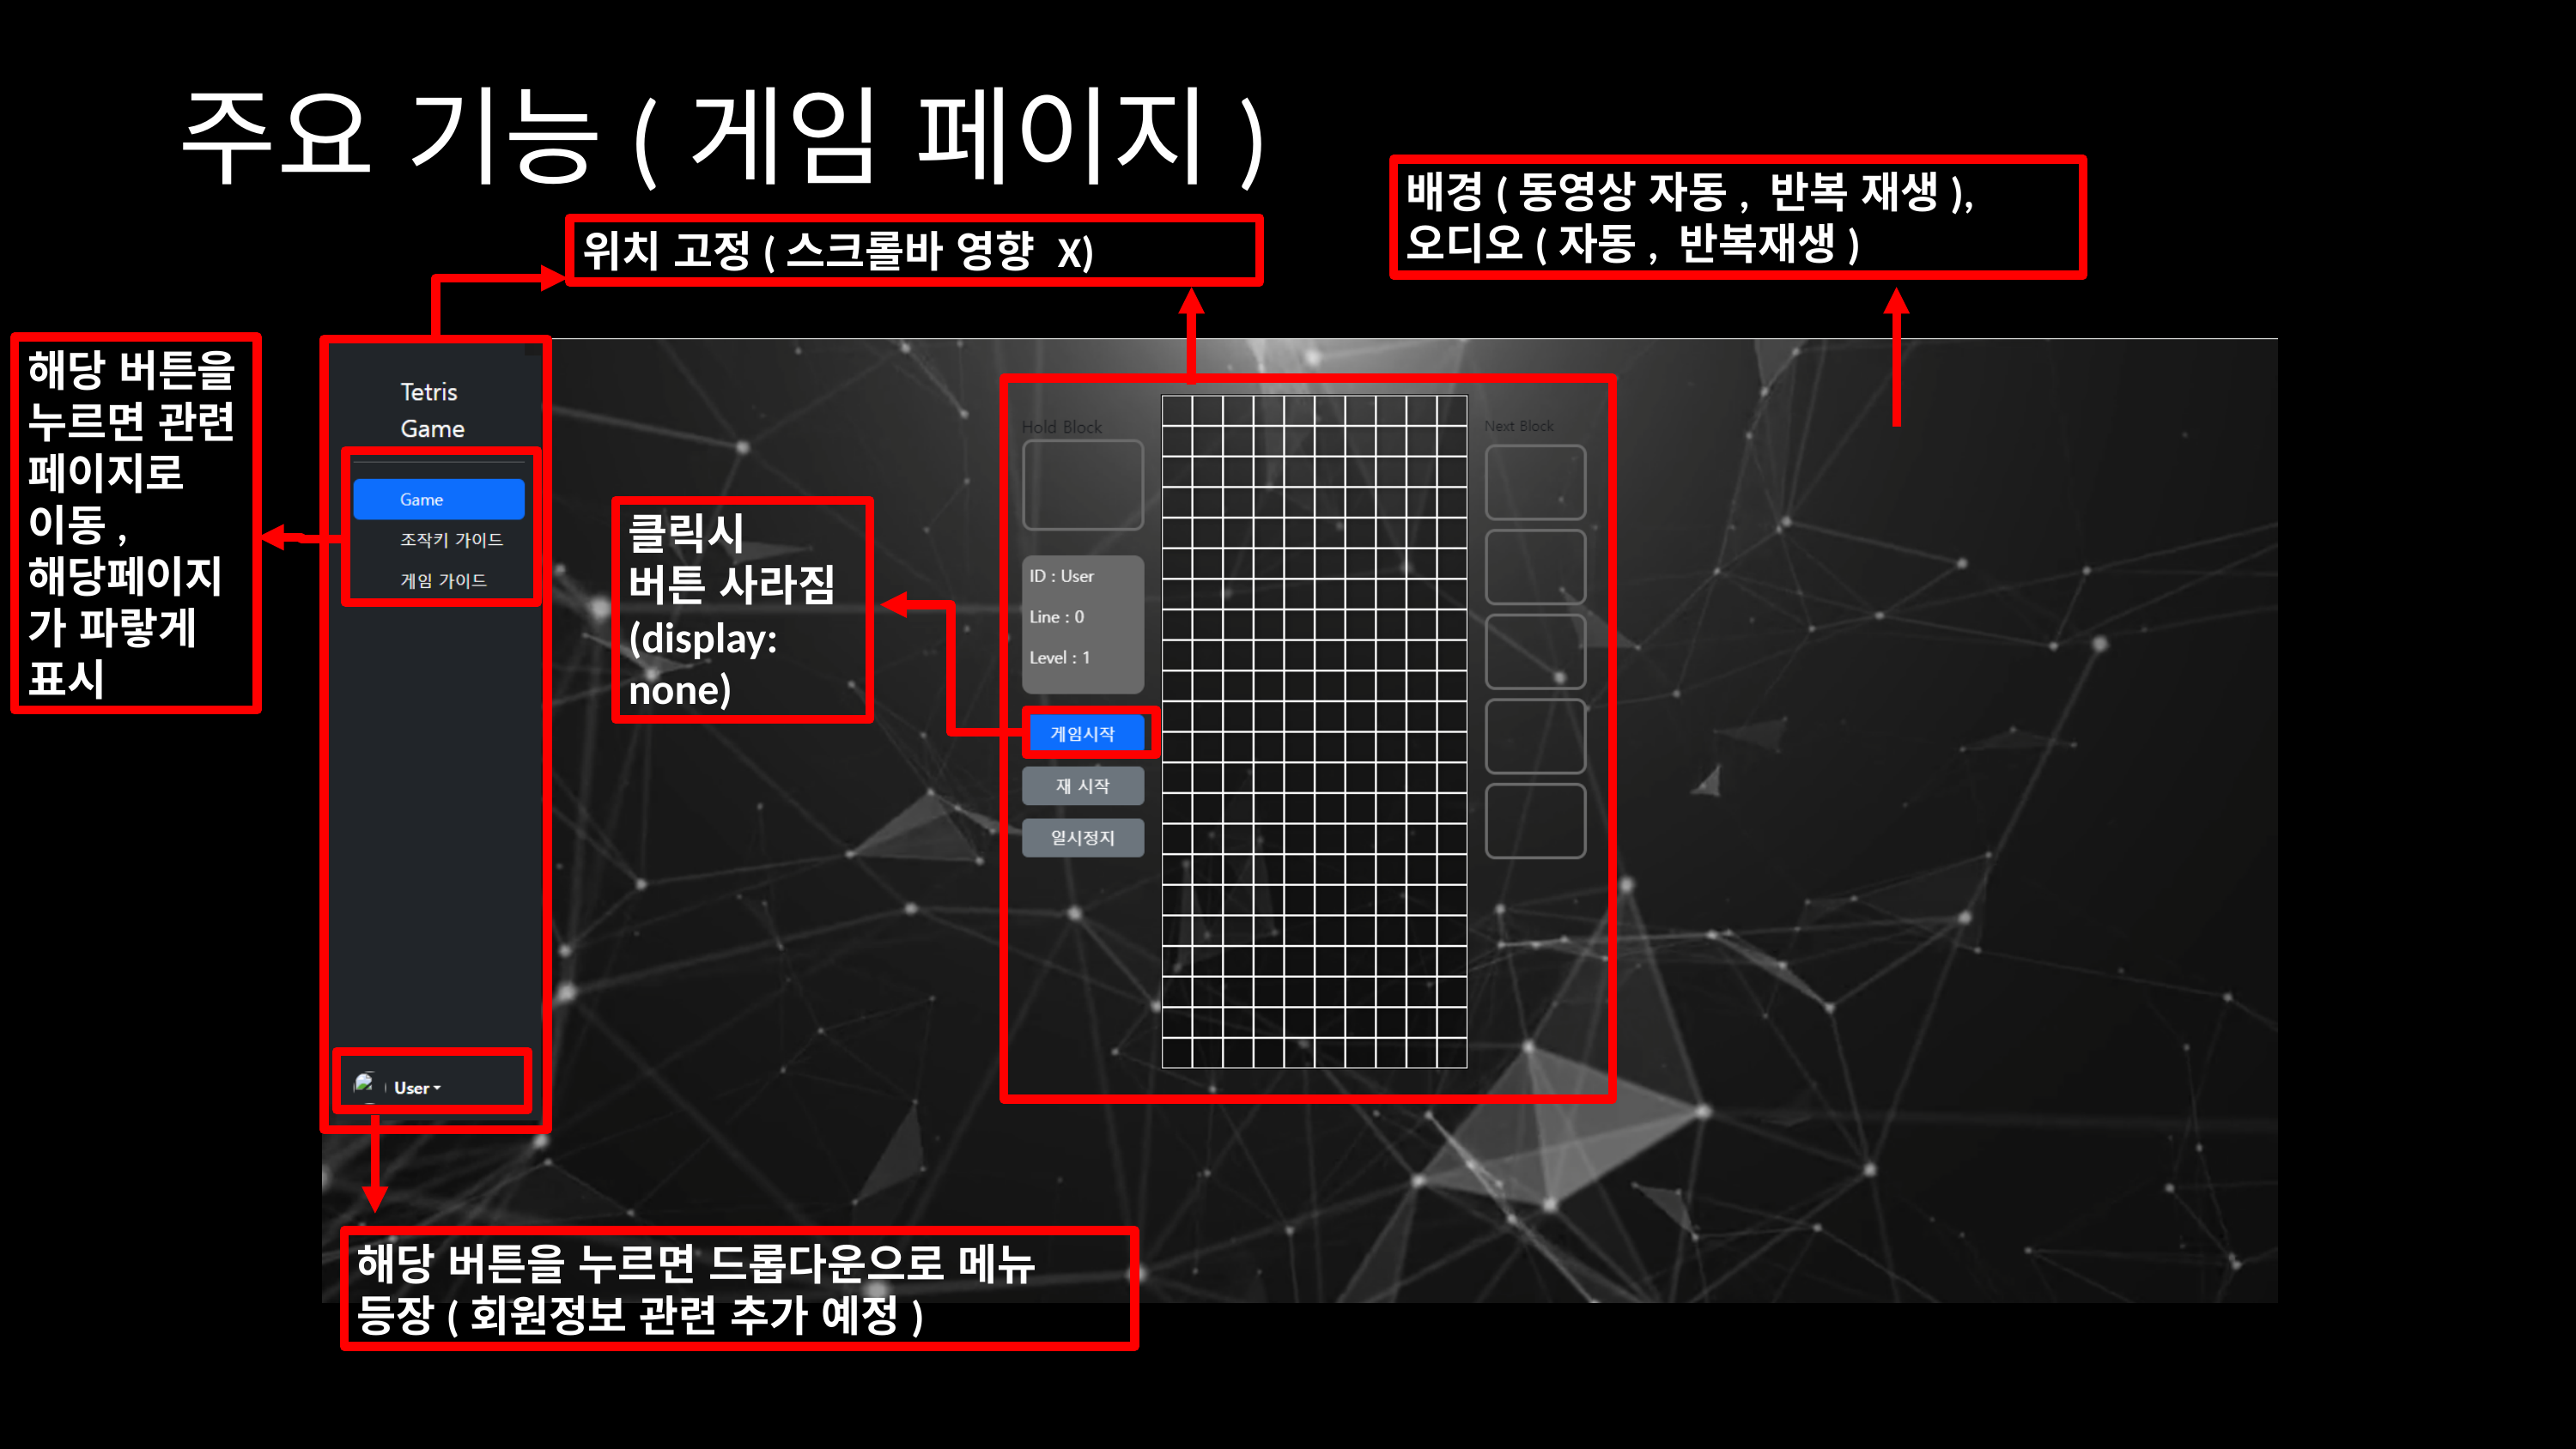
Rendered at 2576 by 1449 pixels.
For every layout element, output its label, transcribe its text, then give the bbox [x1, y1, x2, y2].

text_box 해당 버튼을 누르면 관련 페이지로 이동, 해당페이지가 파랗게 표시 [15, 336, 258, 711]
picture [322, 338, 2278, 1303]
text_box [879, 604, 1027, 733]
text_box 위치 고정(스크롤바 영향 X) [569, 217, 1260, 282]
text_box 해당 버튼을 누르면 드롭다운으로 메뉴 등장(회원정보 관련 추가 예정) [343, 1303, 1135, 1347]
text_box 주요 기능(게임 페이지) [166, 63, 2434, 205]
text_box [471, 242, 532, 375]
text_box 배경(동영상 자동, 반복 재생), 오디오(자동, 반복재생) [1393, 159, 2084, 276]
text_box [257, 537, 346, 540]
